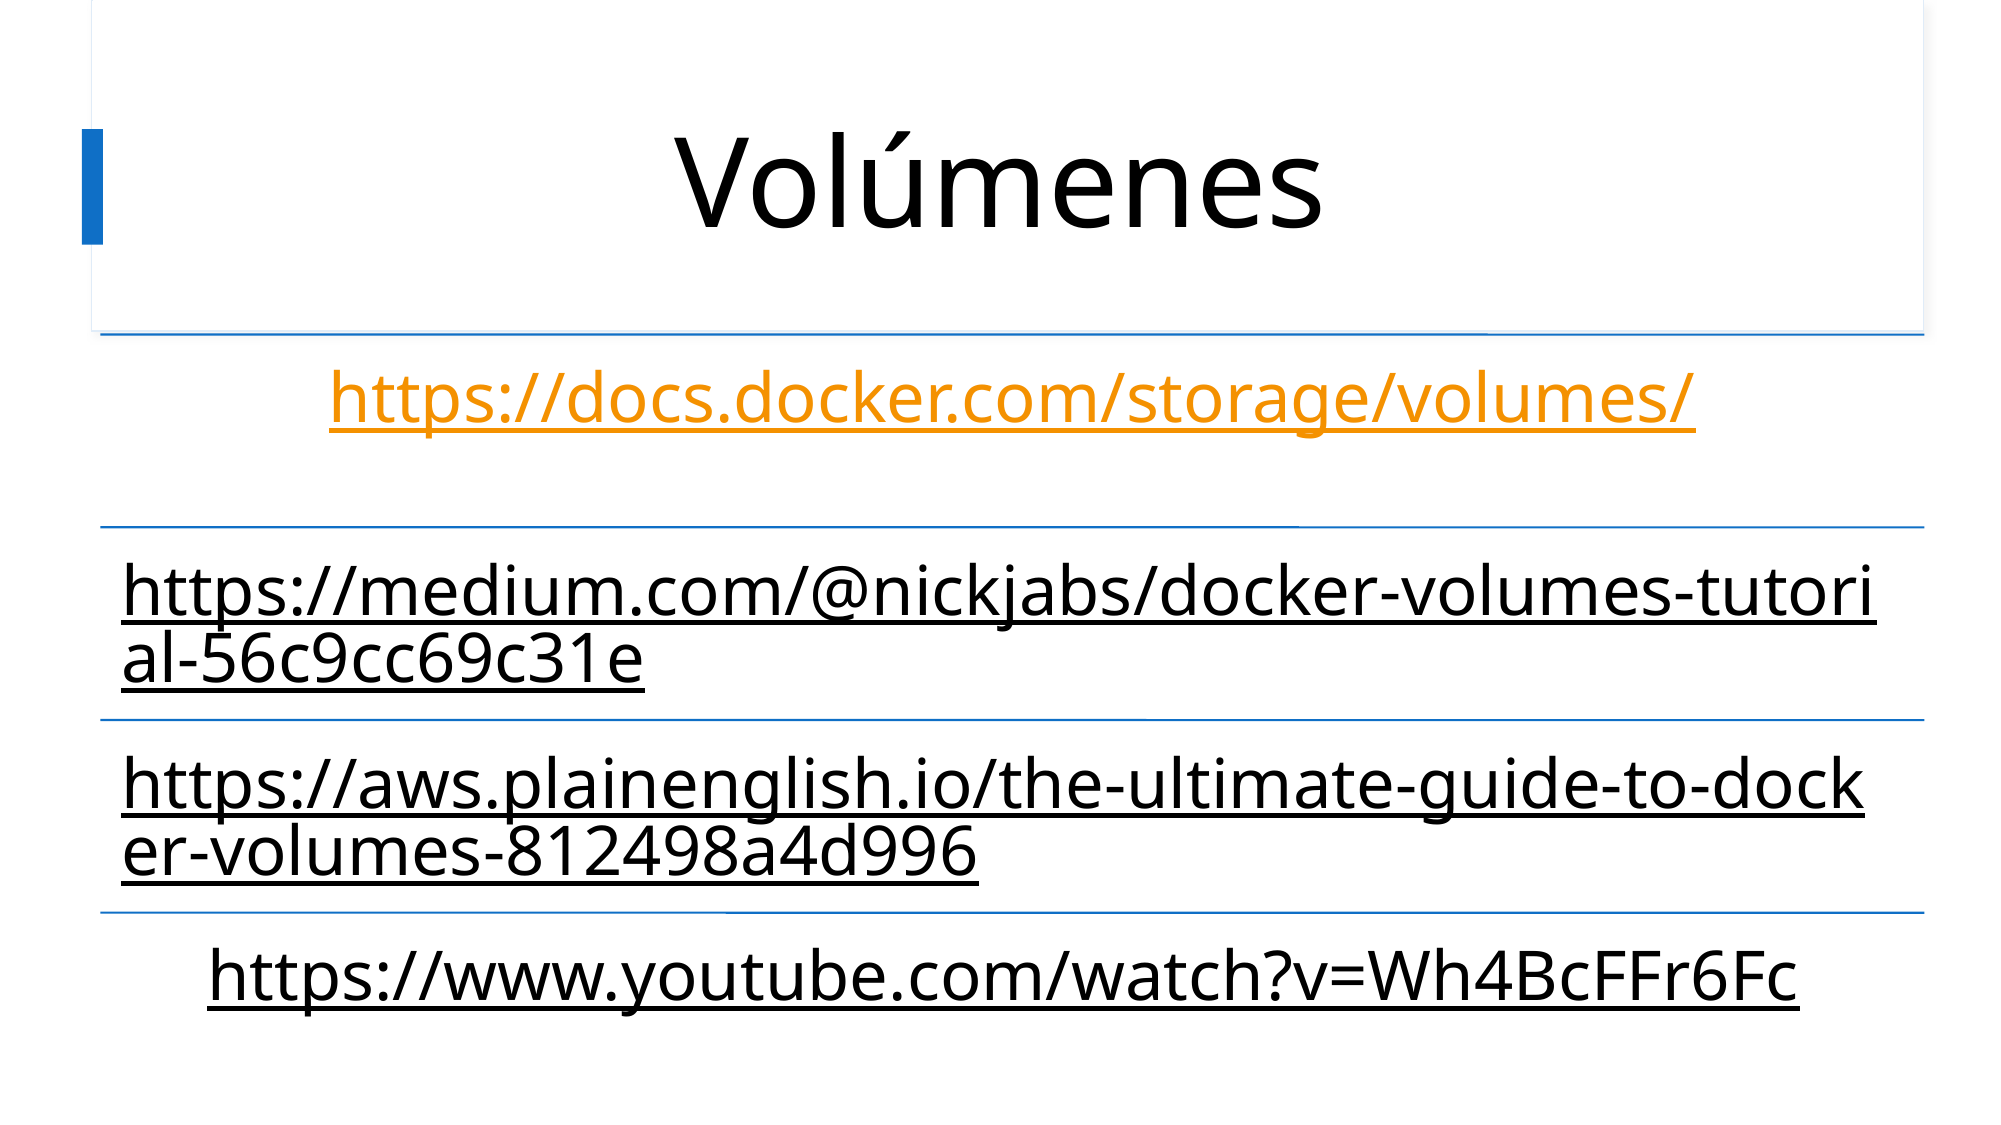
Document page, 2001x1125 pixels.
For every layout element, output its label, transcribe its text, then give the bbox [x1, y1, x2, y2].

title Volúmenes [183, 90, 1851, 284]
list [100, 334, 1925, 1106]
